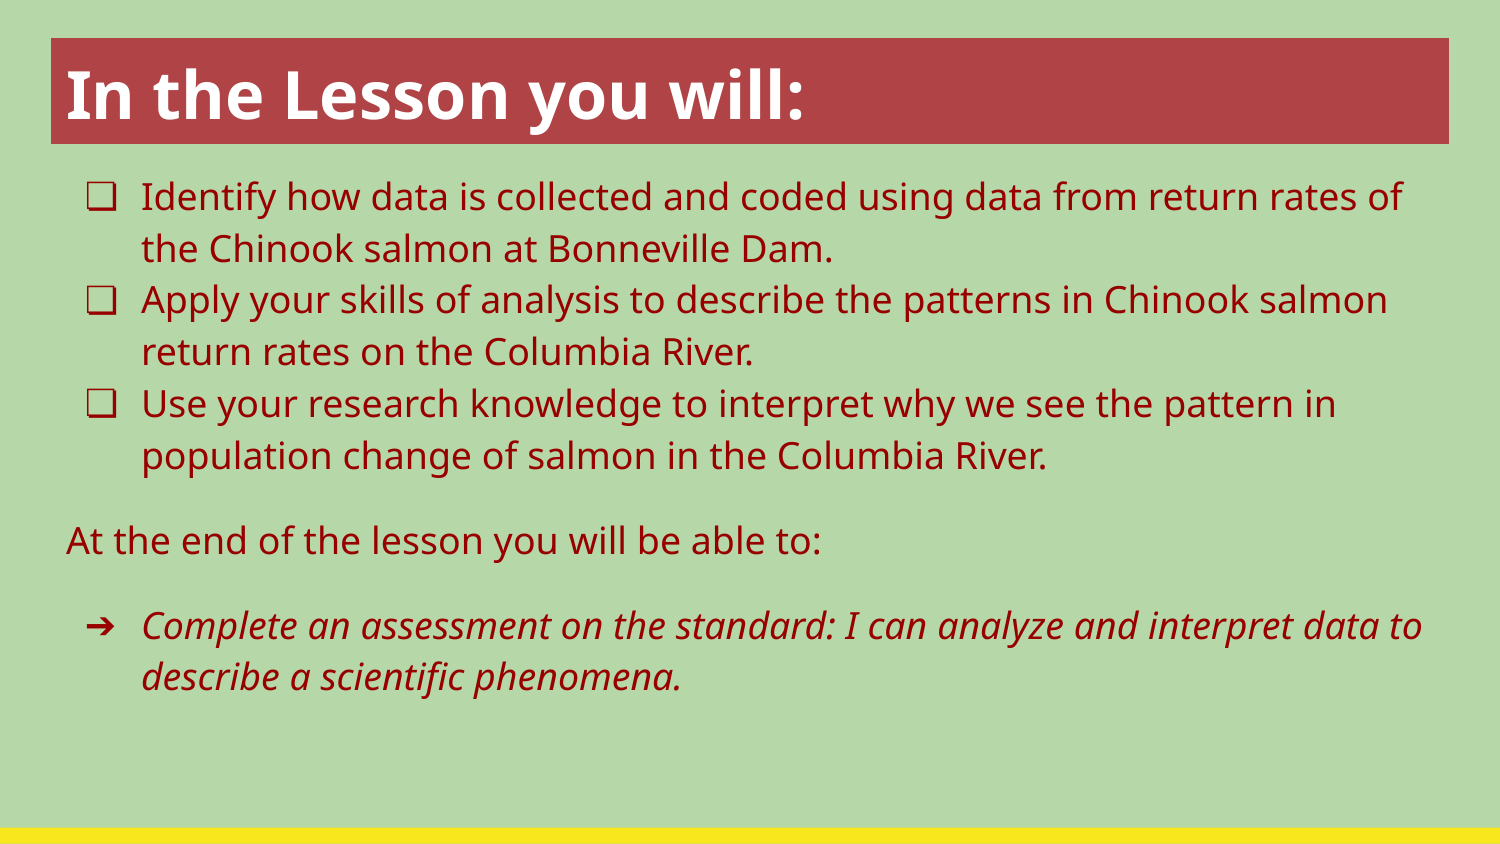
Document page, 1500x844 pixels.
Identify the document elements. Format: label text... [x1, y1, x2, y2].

title In the Lesson you will: [51, 38, 1449, 144]
list Identify how data is collected and coded using data from return rates of the Chinook salmon at Bonneville Dam. Apply your skills of analysis to describe the patterns in Chinook salmon return rates on the Columbia River. Use your research knowledge to interpret why we see the pattern in population change of salmon in the Columbia River. At the end of the lesson you will be able to: Complete an assessment on the standard: I can analyze and interpret data to describe a scientific phenomena. [51, 151, 1449, 800]
